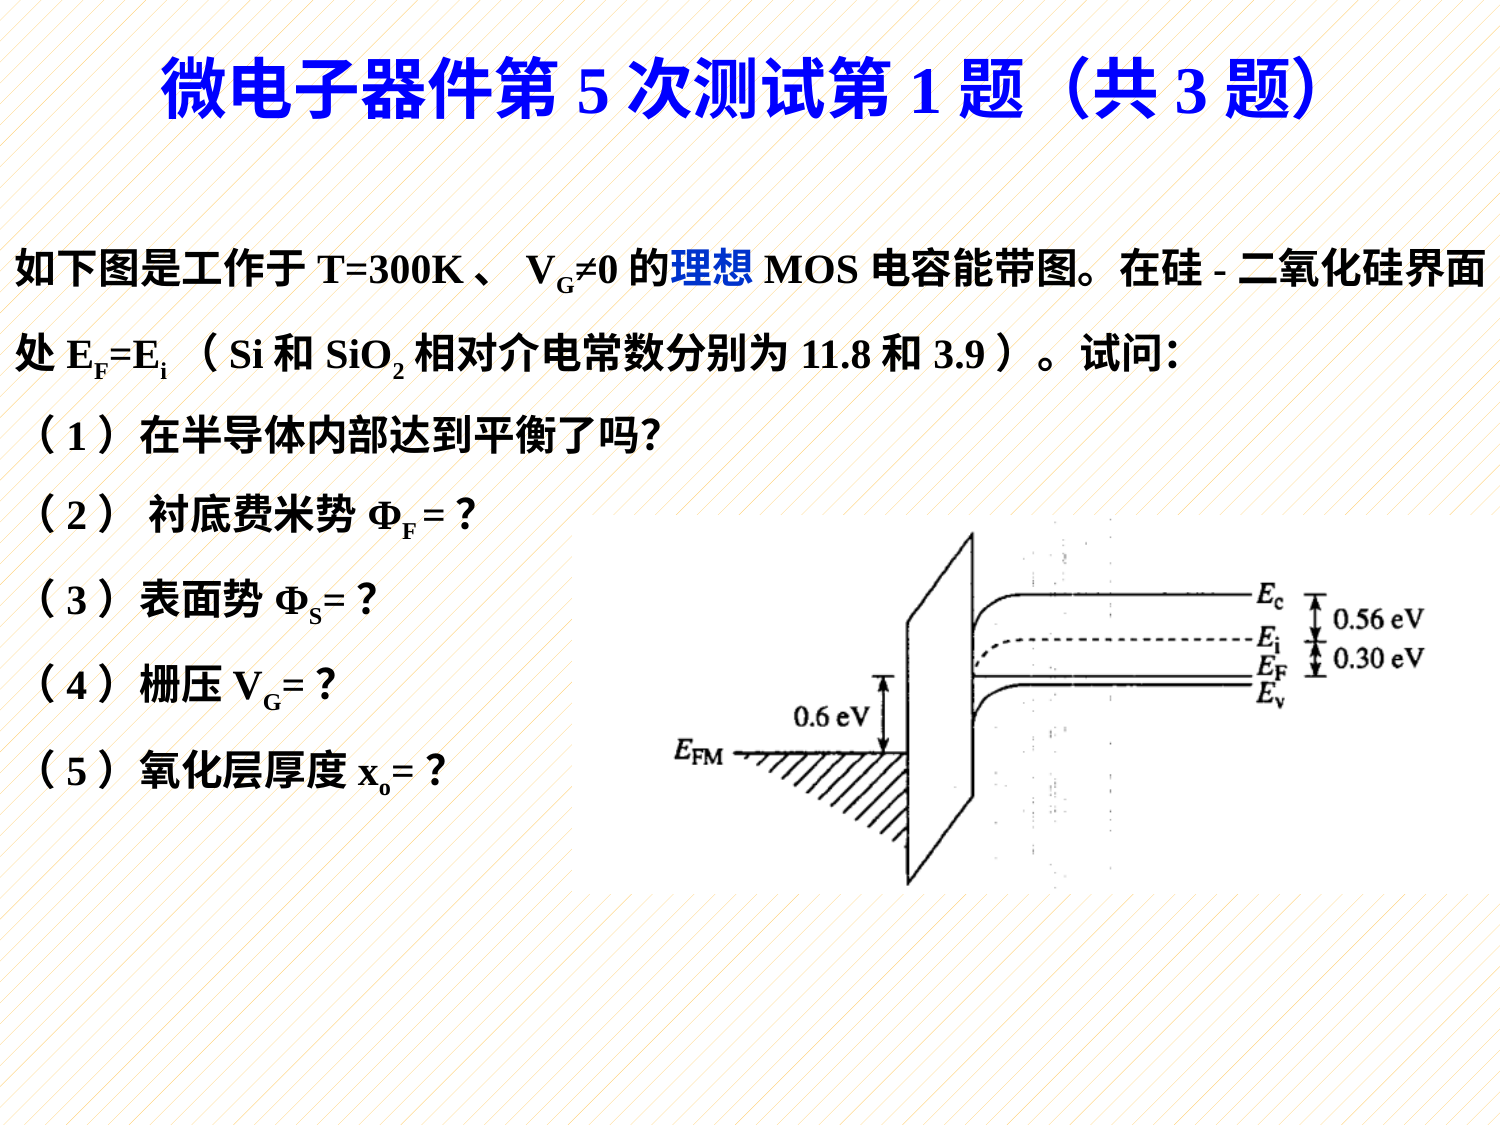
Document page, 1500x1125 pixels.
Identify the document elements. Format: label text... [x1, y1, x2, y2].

picture [571, 514, 1500, 894]
text_box 微电子器件第5次测试第1题（共3题） 如下图是工作于T=300K、VG≠0的理想MOS电容能带图。在硅-二氧化硅界面处EF=Ei（Si和SiO2相对介电常数分别为11.8和3.9）。试问： （1）在半导体内部达到平衡了吗？ （2） 衬底费米势ΦF =？ （3）表面势ΦS=？ （4）栅压VG=？ （5）氧化层厚度xo=？ [0, 0, 1500, 808]
